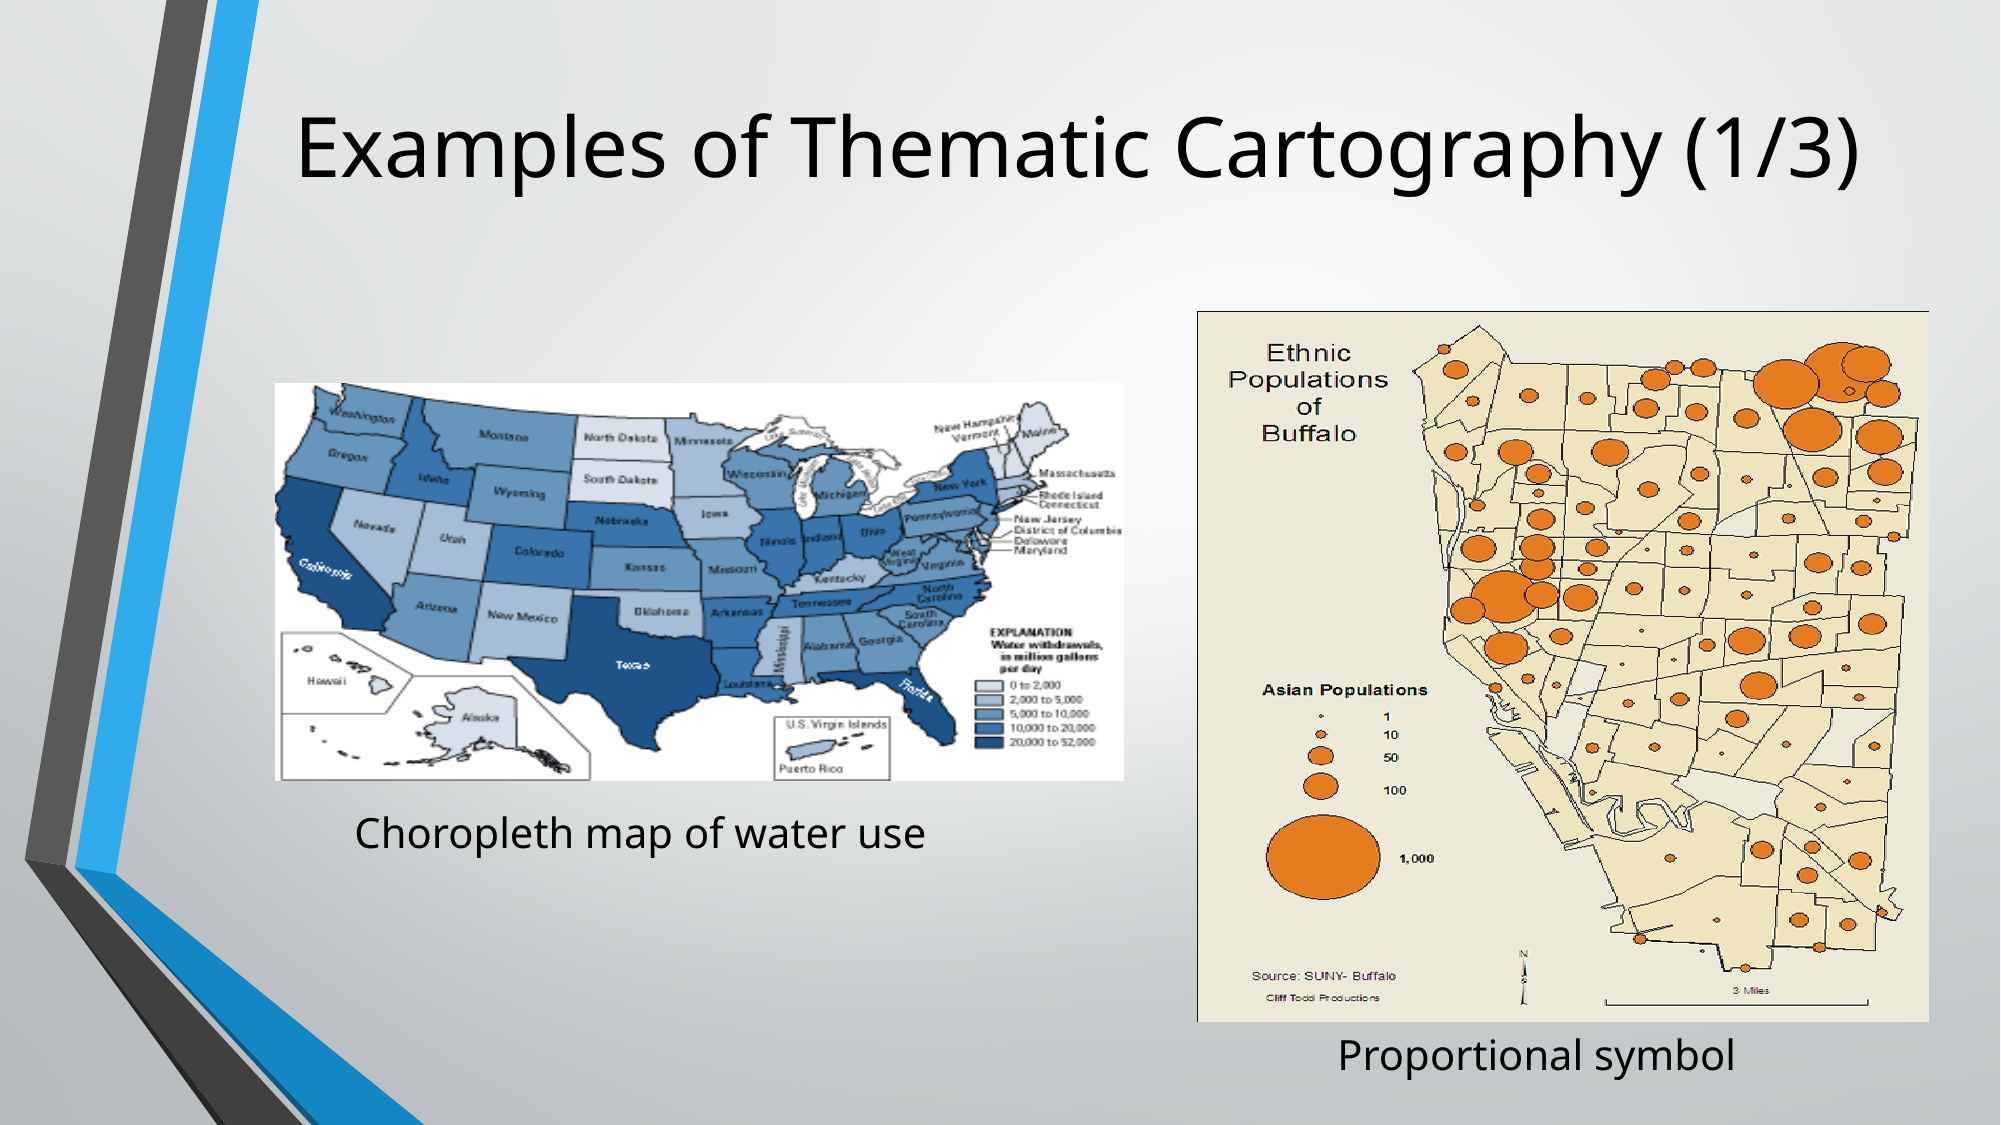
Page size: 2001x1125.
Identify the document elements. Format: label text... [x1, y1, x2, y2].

picture [275, 382, 1124, 781]
title Examples of Thematic Cartography (1/3) [256, 0, 1900, 288]
text_box Choropleth map of water use [339, 799, 1188, 865]
text_box Proportional symbol [1322, 1022, 1890, 1087]
picture [1197, 311, 1930, 1022]
